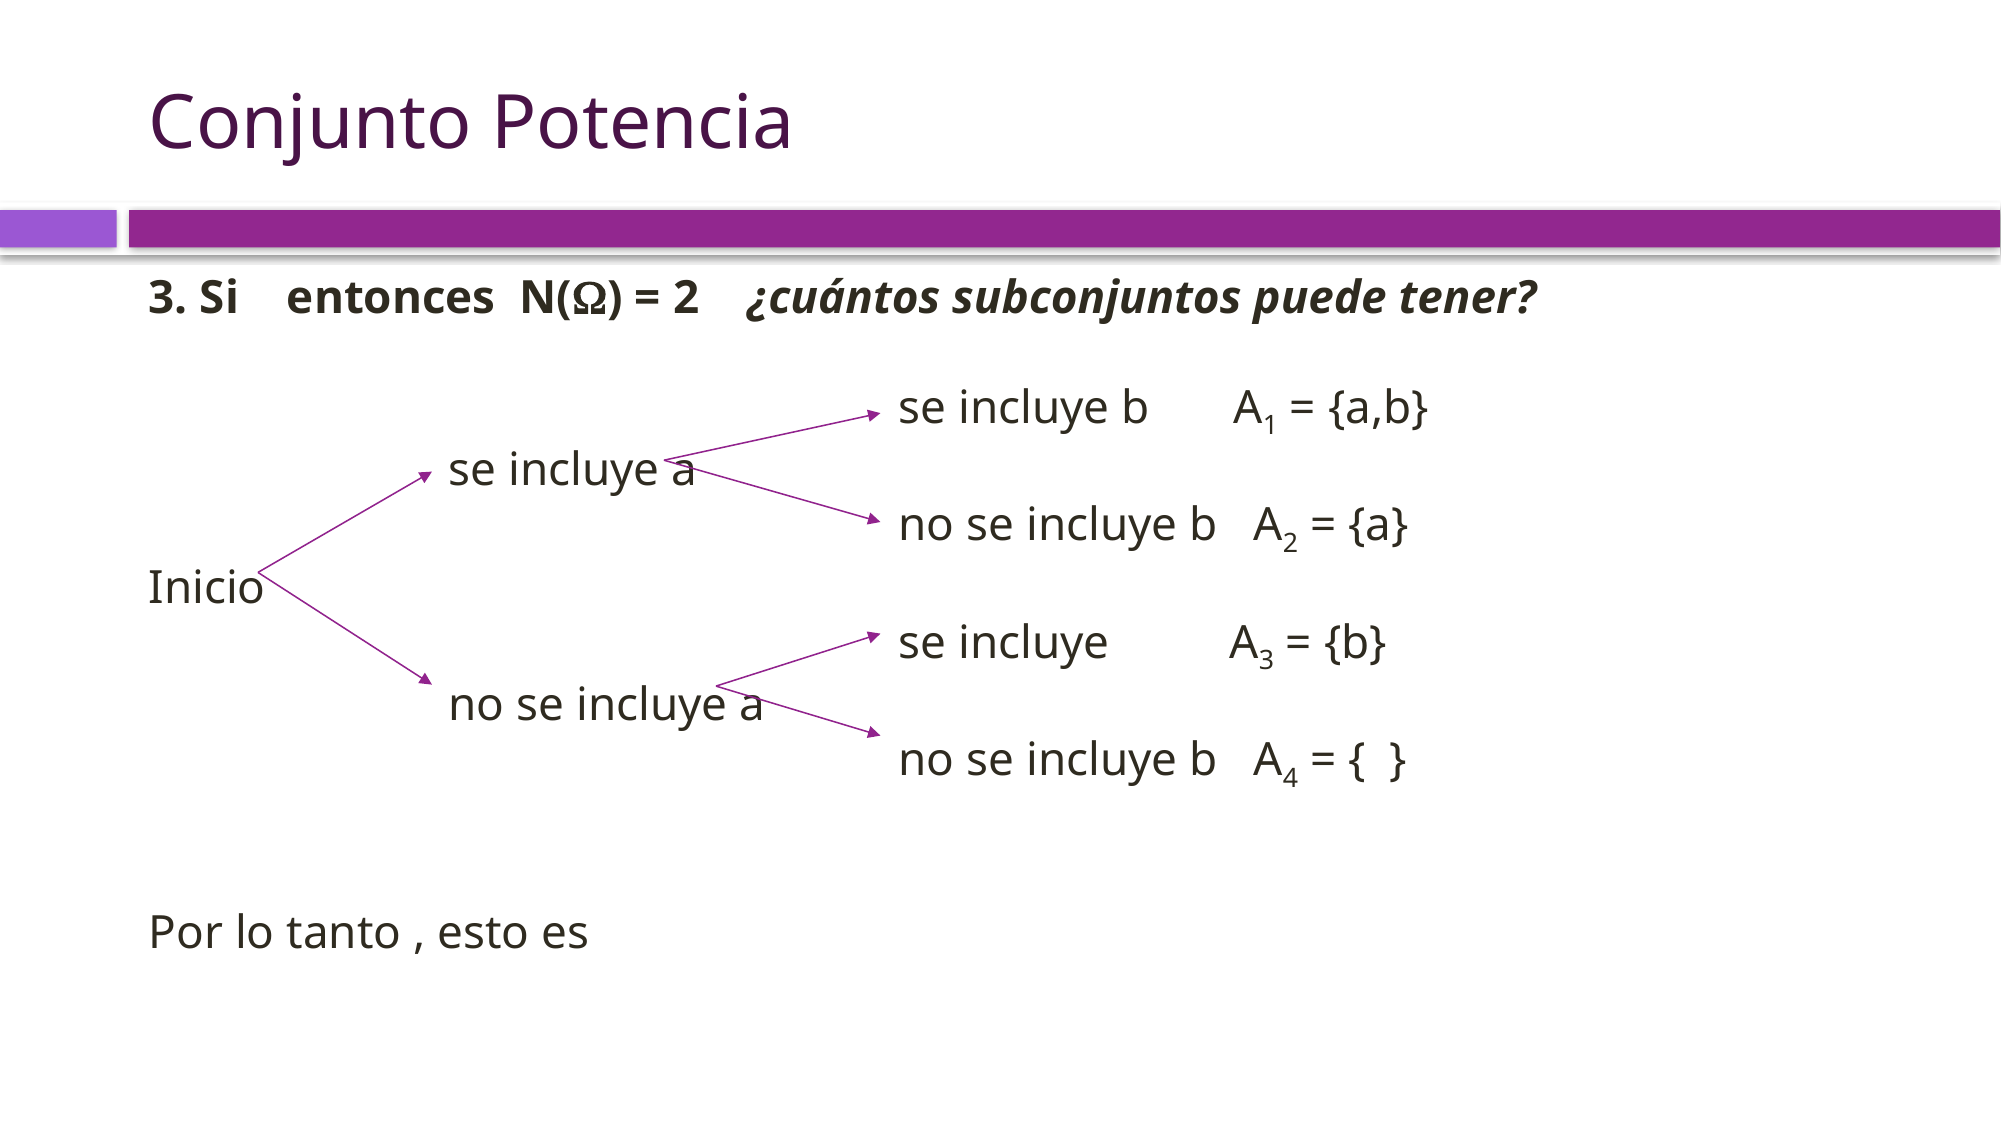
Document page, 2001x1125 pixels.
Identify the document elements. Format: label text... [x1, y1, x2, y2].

title Conjunto Potencia [133, 37, 1918, 200]
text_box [715, 633, 881, 736]
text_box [257, 471, 433, 685]
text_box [663, 412, 881, 523]
